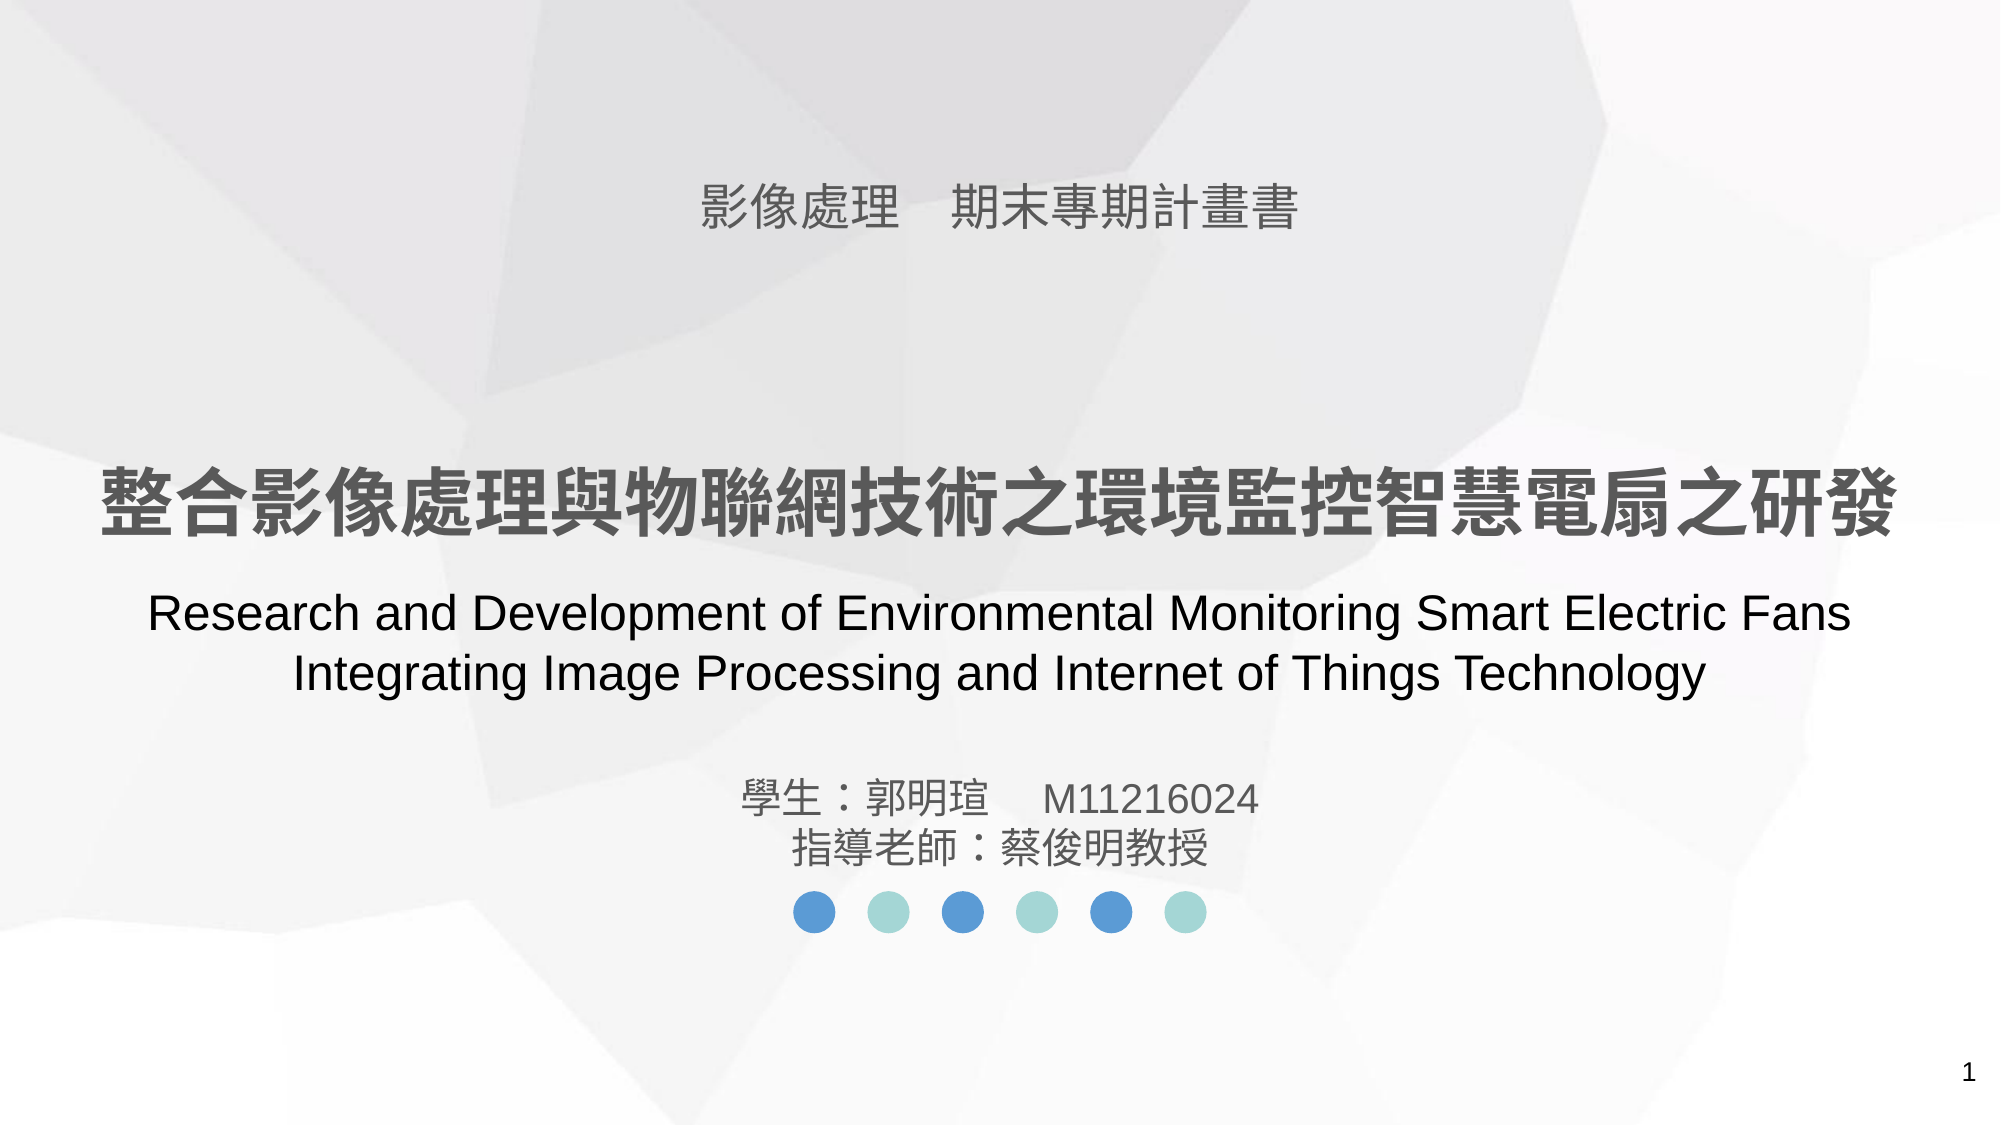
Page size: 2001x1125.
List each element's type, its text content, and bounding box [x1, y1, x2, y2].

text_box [793, 890, 1207, 934]
slide_number 1 [1871, 1038, 1992, 1125]
picture [0, 0, 2001, 1125]
text_box 影像處理 期末專期計畫書 整合影像處理與物聯網技術之環境監控智慧電扇之研發 Research and Development of Environmental Monitoring Smart Electric Fans Integrating Image Processing and Internet of Things Technology [84, 168, 1916, 737]
text_box 學生：郭明瑄 M11216024 指導老師：蔡俊明教授 [627, 764, 1372, 880]
